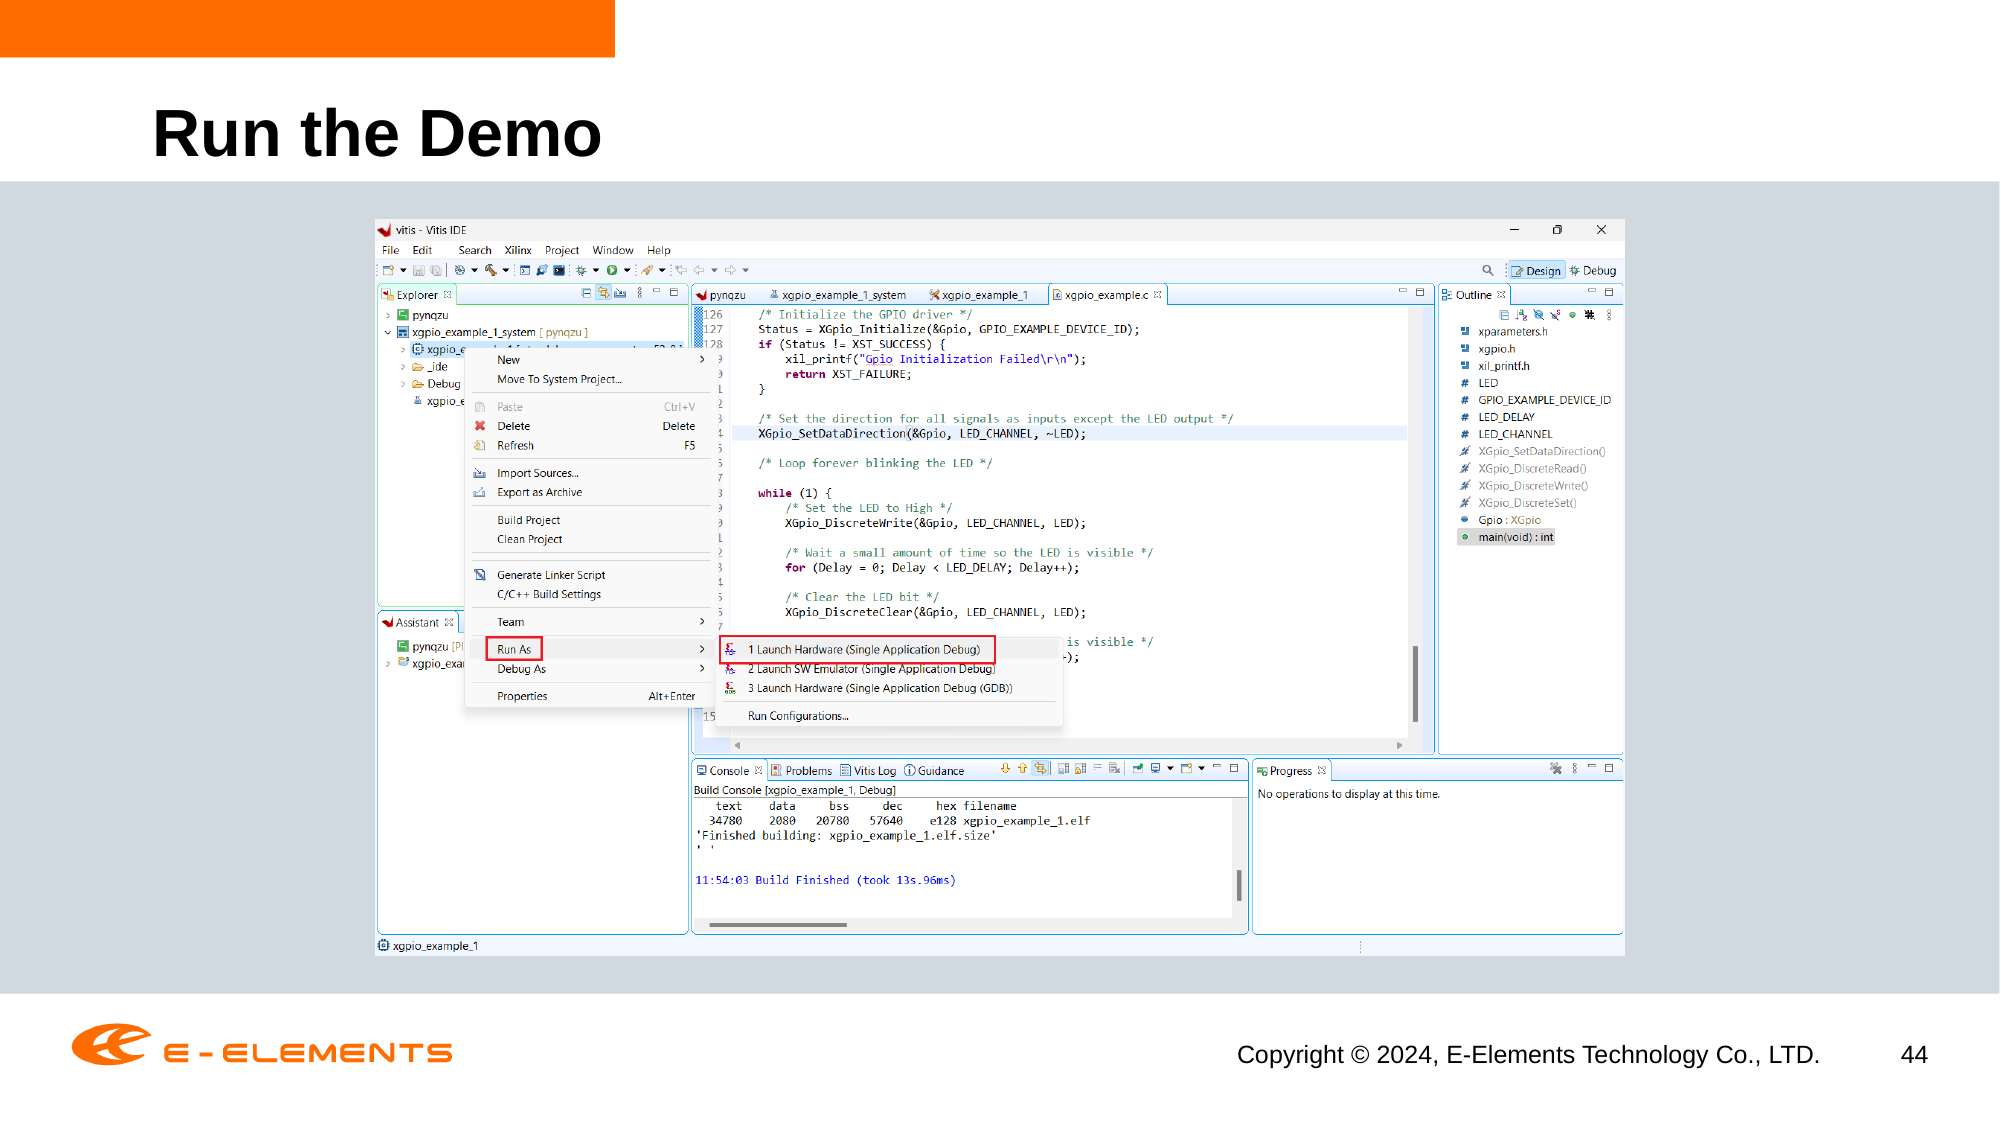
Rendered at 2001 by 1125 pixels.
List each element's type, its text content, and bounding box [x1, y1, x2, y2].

text_box Copyright © 2024, E-Elements Technology Co., LTD. [1161, 1023, 1836, 1084]
text_box Run the Demo [137, 81, 1863, 179]
text_box 44 [1836, 1023, 1944, 1084]
picture [0, 0, 2001, 1125]
text_box [0, 179, 2000, 996]
picture [375, 219, 1625, 956]
